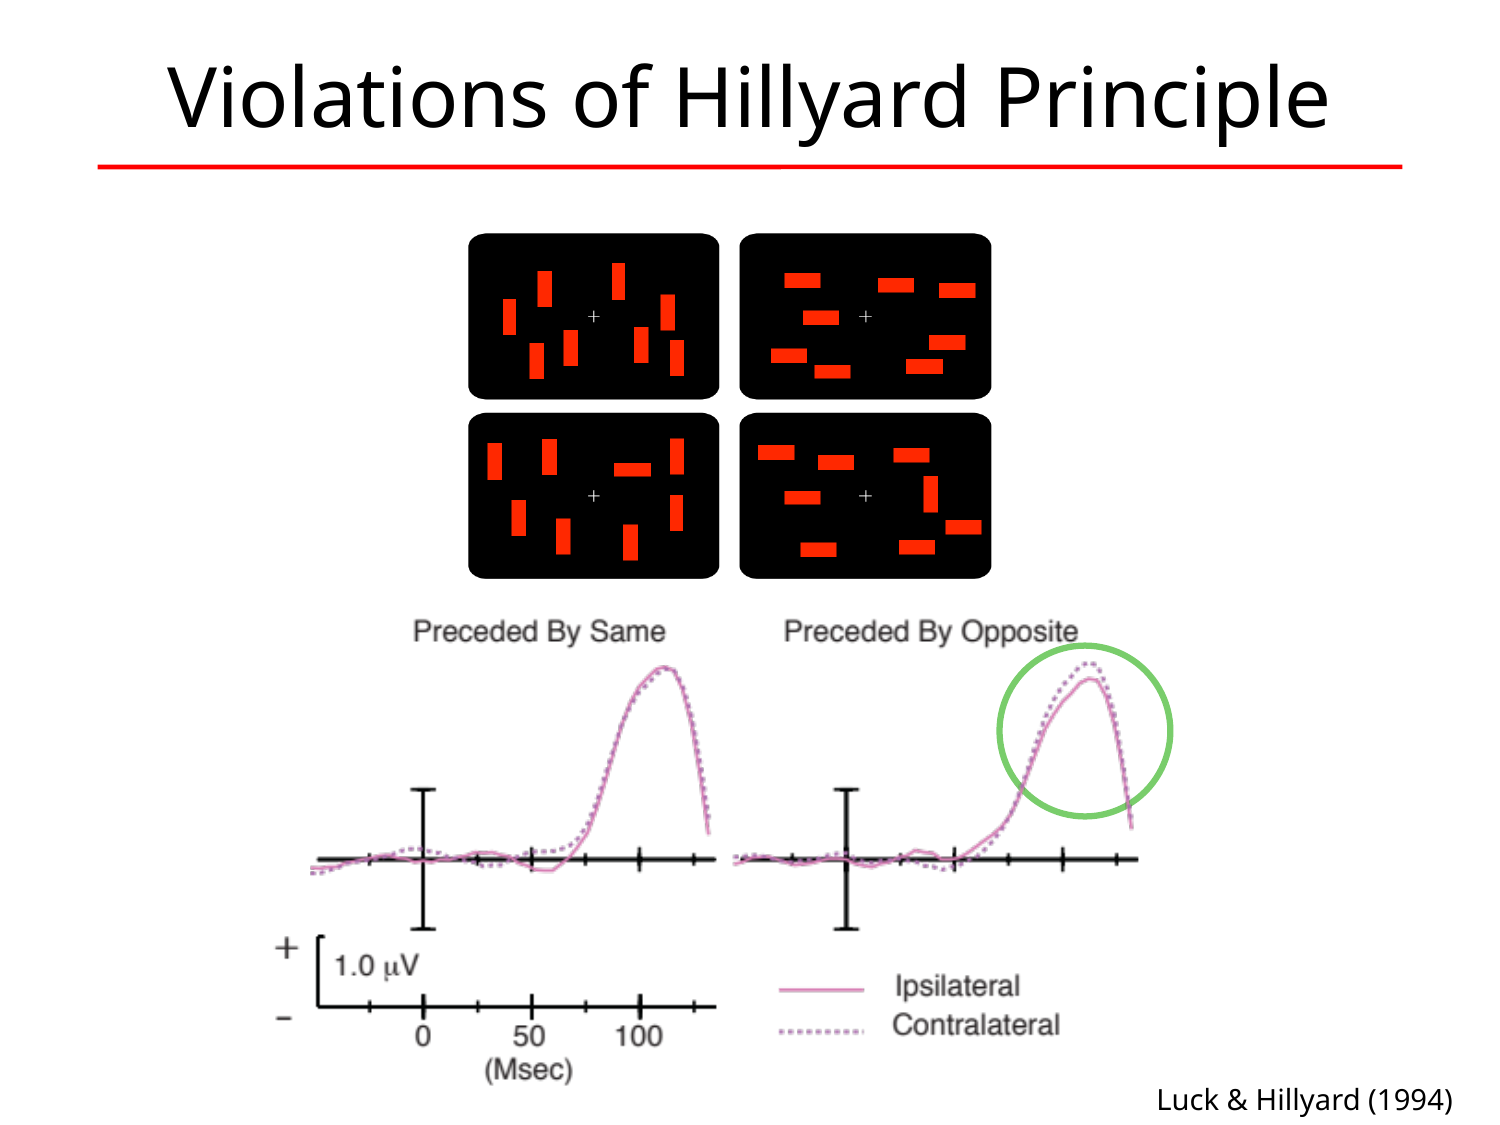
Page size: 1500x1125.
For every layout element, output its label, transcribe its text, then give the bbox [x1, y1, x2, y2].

picture [263, 614, 1139, 1086]
text_box Luck & Hillyard (1994) [1141, 1073, 1500, 1124]
text_box [1144, 669, 1171, 793]
title Violations of Hillyard Principle [74, 0, 1426, 188]
picture [462, 227, 997, 584]
